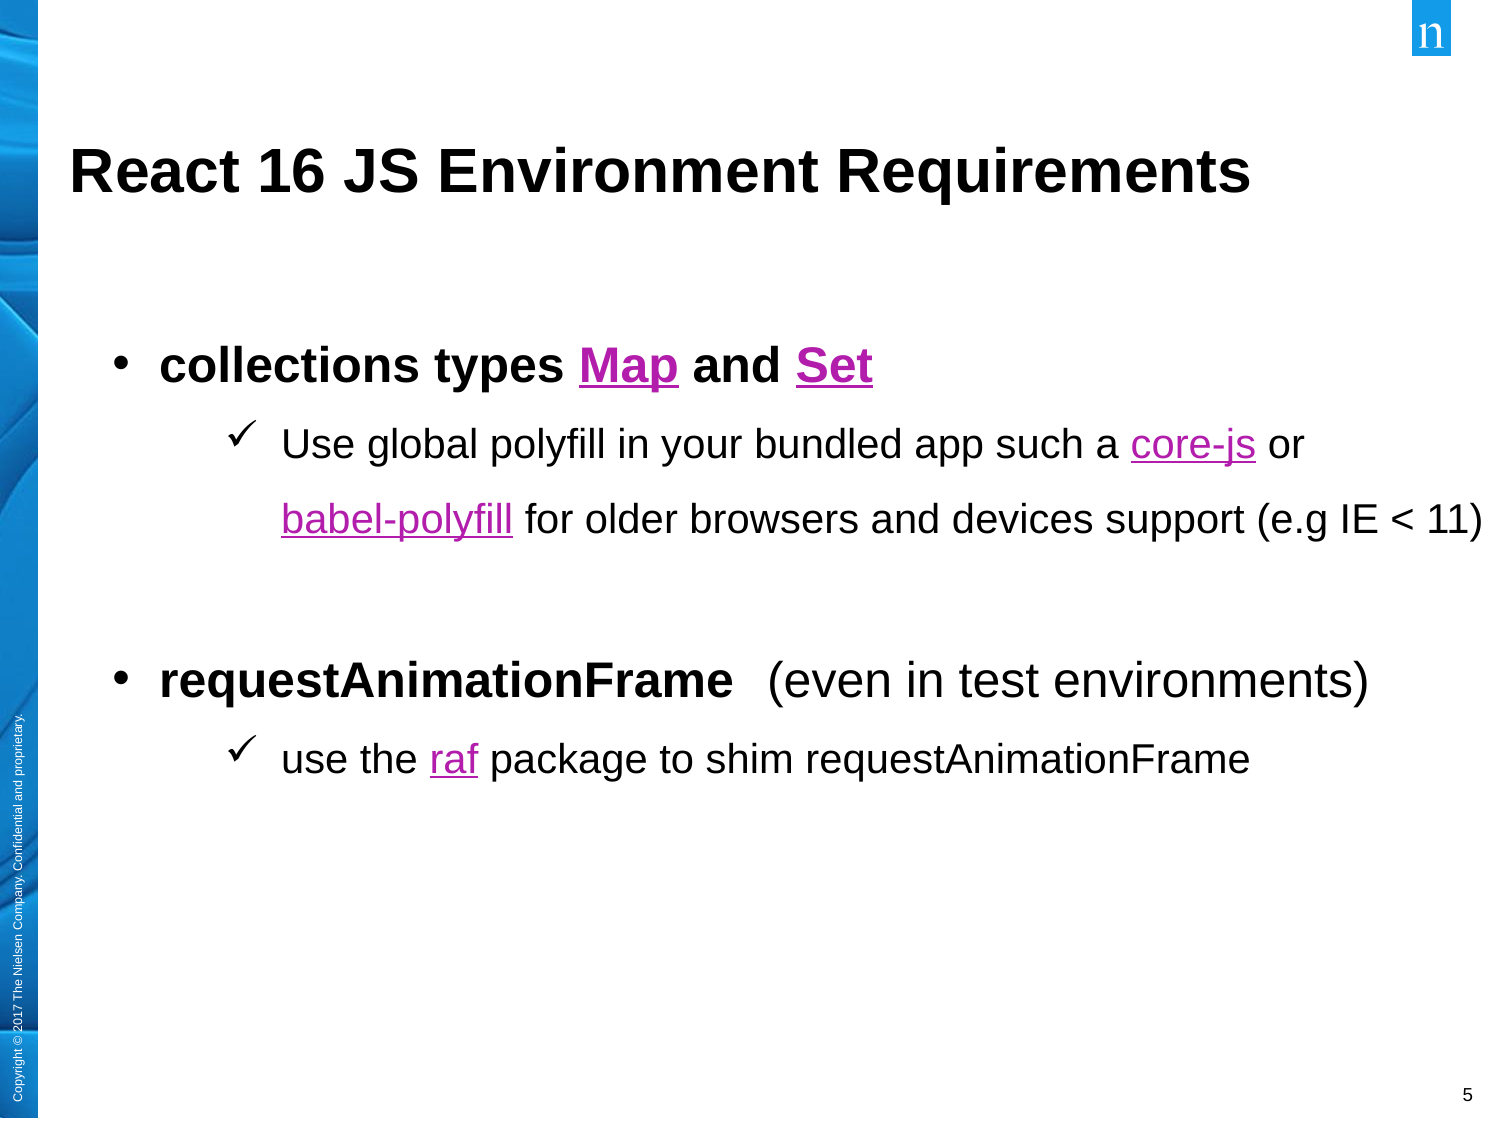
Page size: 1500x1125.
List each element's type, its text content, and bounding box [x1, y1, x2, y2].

picture [1412, 0, 1451, 56]
text_box collections types Map and Set Use global polyfill in your bundled app such a core-js or babel-polyfill for older browsers and devices support (e.g IE < 11) requestAnimationFrame (even in test environments) use the raf package to shim requestAnimationFrame [97, 204, 1500, 1060]
picture [0, 0, 38, 1118]
title React 16 JS Environment Requirements [54, 111, 1500, 205]
